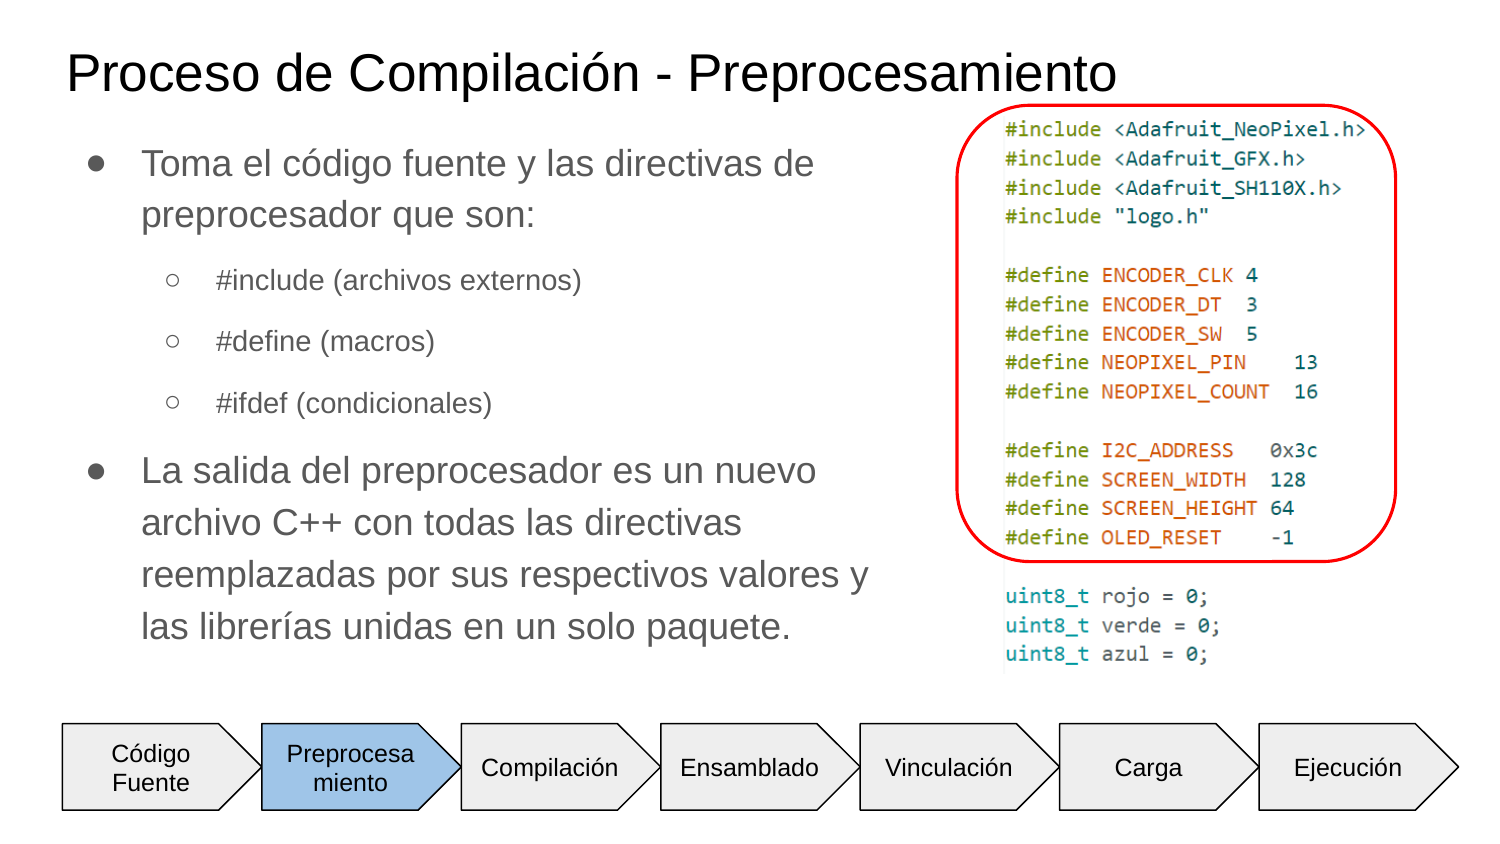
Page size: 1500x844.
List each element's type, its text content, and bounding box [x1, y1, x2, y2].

text_box [956, 105, 1359, 548]
text_box Ensamblado [660, 723, 860, 811]
list Toma el código fuente y las directivas de preprocesador que son: #include (archivos externos) #define (macros) #ifdef (condicionales) La salida del preprocesador es un nuevo archivo C++ con todas las directivas reemplazadas por sus respectivos valores y las librerías unidas en un solo paquete. [51, 116, 938, 708]
text_box Ejecución [1259, 723, 1459, 811]
text_box Preprocesamiento [261, 723, 461, 811]
text_box [1380, 133, 1396, 534]
text_box Vinculación [860, 723, 1059, 811]
text_box Carga [1059, 723, 1259, 811]
text_box Código Fuente [62, 723, 261, 811]
picture [992, 116, 1376, 674]
title Proceso de Compilación - Preprocesamiento [51, 23, 1449, 117]
text_box Compilación [461, 723, 660, 811]
